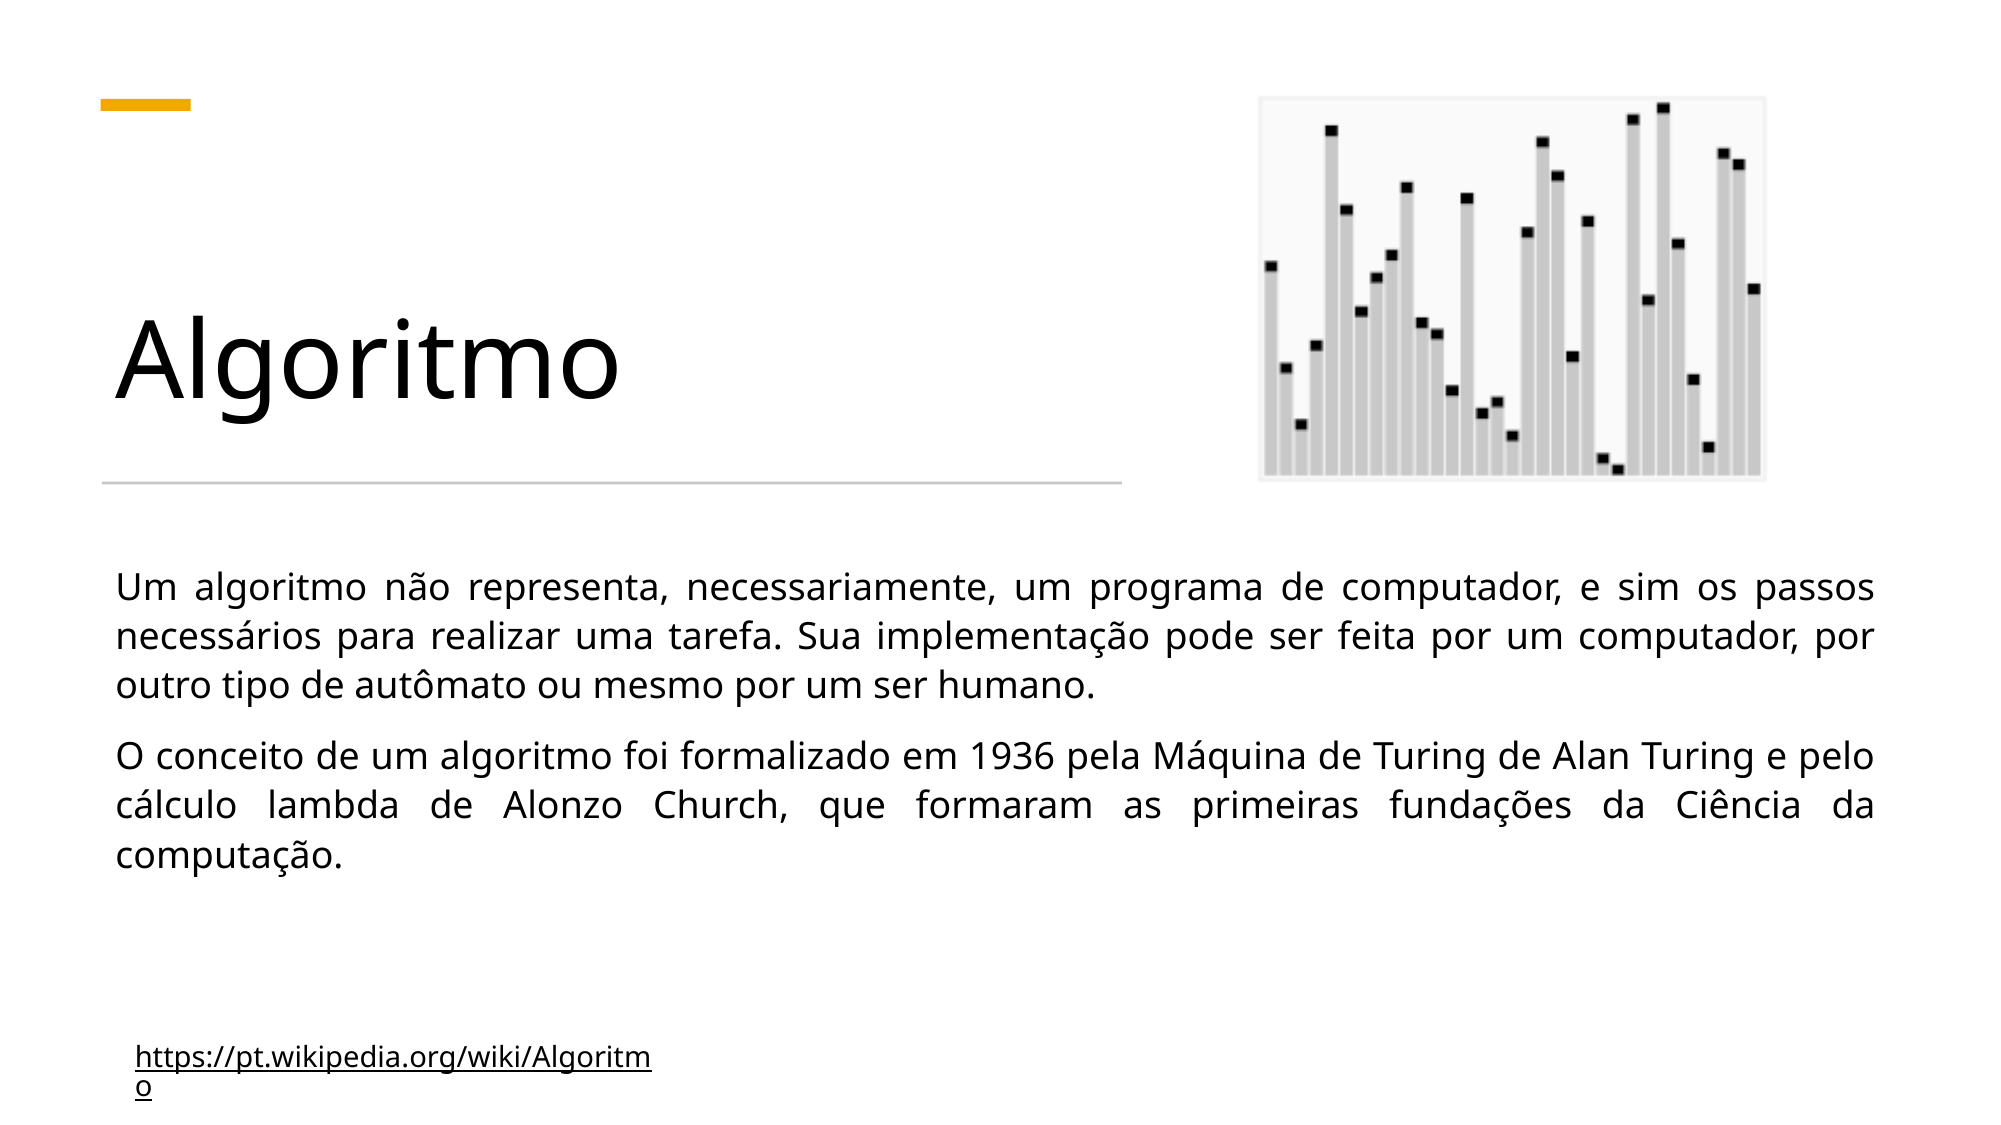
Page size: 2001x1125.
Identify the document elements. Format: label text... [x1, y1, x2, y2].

title Algoritmo [100, 176, 1130, 429]
picture [1250, 87, 1779, 492]
text_box https://pt.wikipedia.org/wiki/Algoritmo [119, 1030, 675, 1121]
list Um algoritmo não representa, necessariamente, um programa de computador, e sim os passos necessários para realizar uma tarefa. Sua implementação pode ser feita por um computador, por outro tipo de autômato ou mesmo por um ser humano. O conceito de um algoritmo foi formalizado em 1936 pela Máquina de Turing de Alan Turing e pelo cálculo lambda de Alonzo Church, que formaram as primeiras fundações da Ciência da computação. [100, 550, 1893, 1014]
